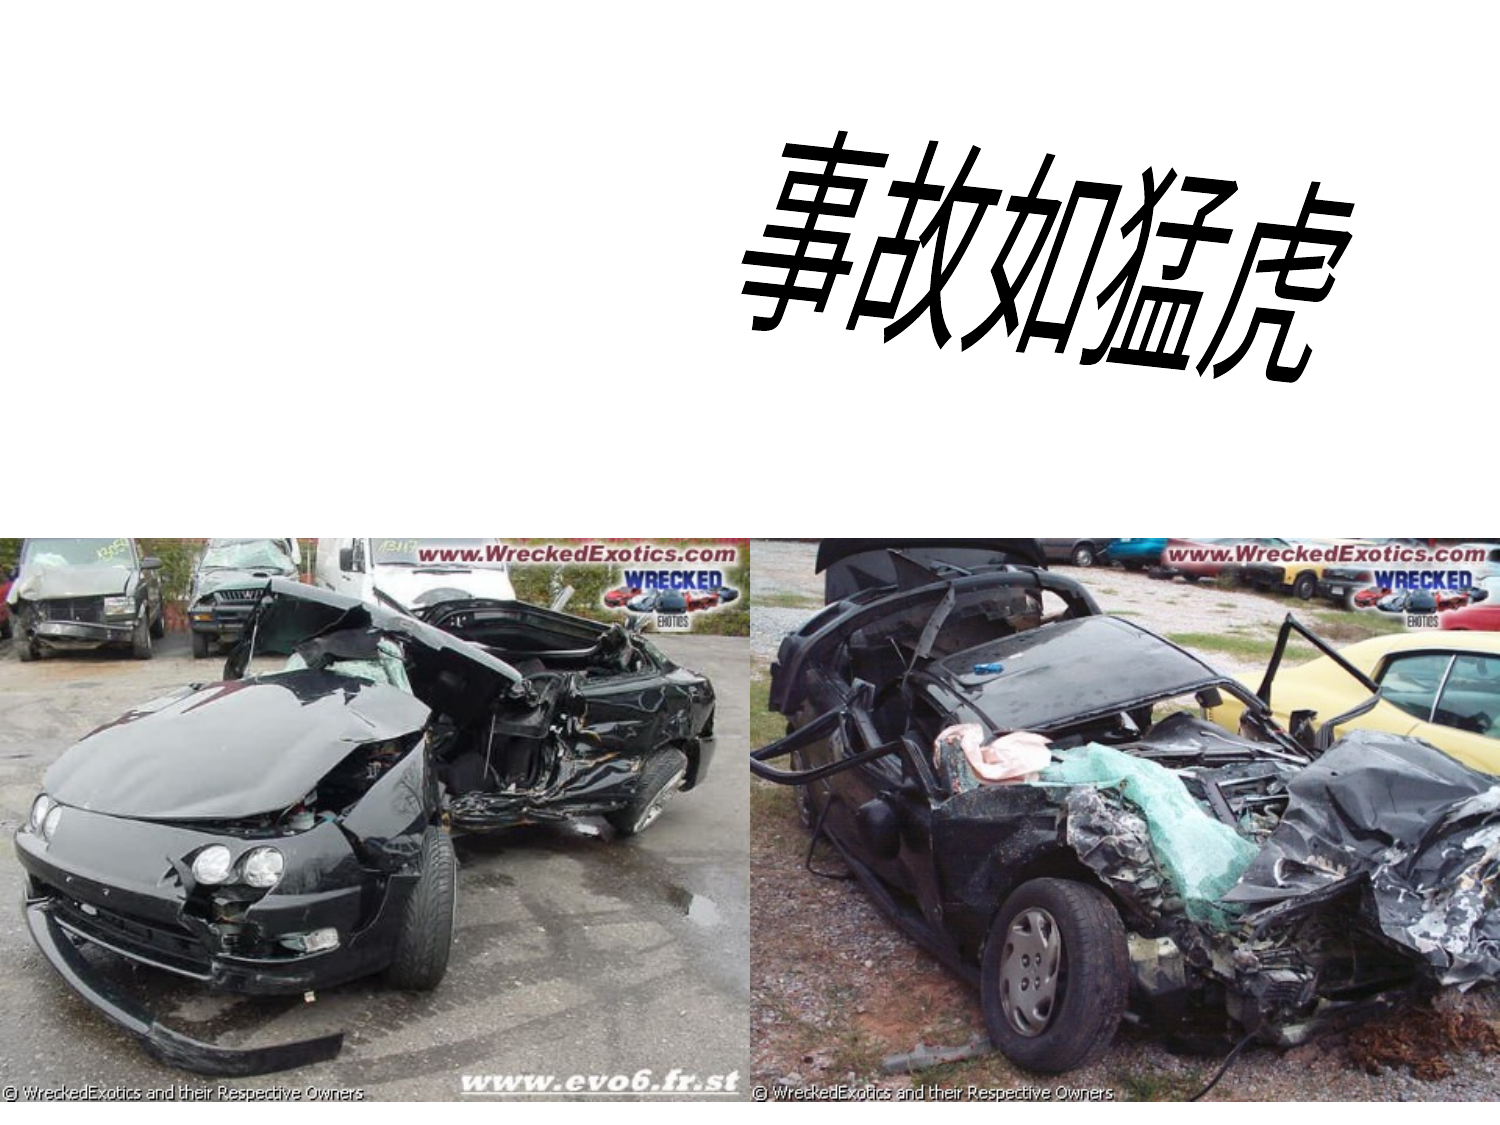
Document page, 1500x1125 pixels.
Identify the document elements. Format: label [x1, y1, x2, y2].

picture [0, 538, 1500, 1102]
